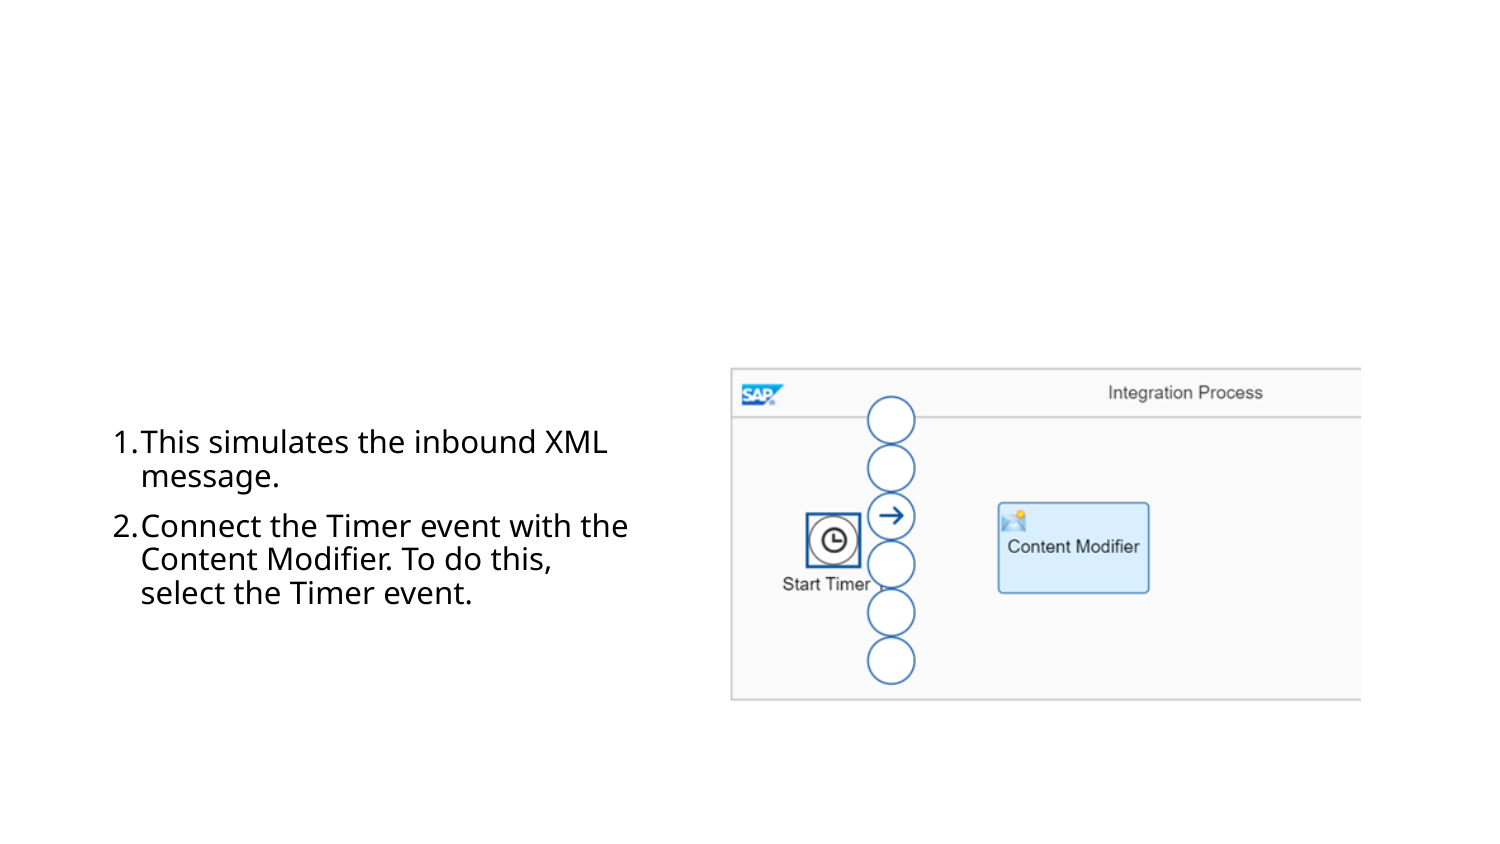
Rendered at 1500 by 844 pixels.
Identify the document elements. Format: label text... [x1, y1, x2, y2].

picture [727, 364, 1361, 704]
list This simulates the inbound XML message. Connect the Timer event with the Content Modifier. To do this, select the Timer event. [97, 319, 655, 768]
